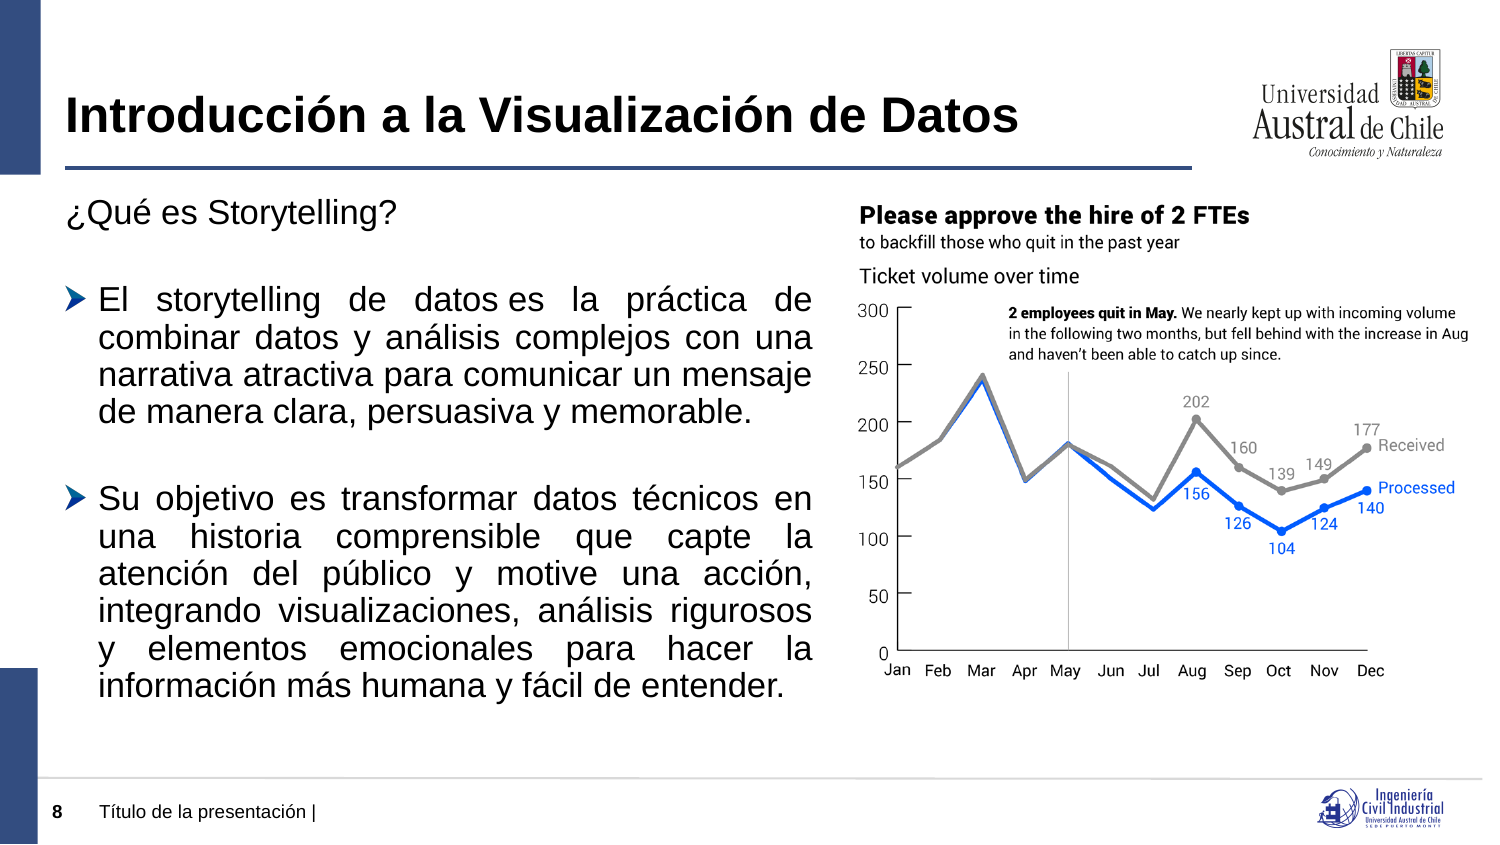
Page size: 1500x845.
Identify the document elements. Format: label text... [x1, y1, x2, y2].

picture [1314, 785, 1449, 832]
title Introducción a la Visualización de Datos [64, 48, 1192, 144]
picture [1236, 31, 1460, 180]
slide_number 8 [52, 778, 106, 844]
picture [65, 285, 92, 312]
picture [65, 484, 92, 511]
list ¿Qué es Storytelling? El storytelling de datos es la práctica de combinar datos y análisis complejos con una narrativa atractiva para comunicar un mensaje de manera clara, persuasiva y memorable. Su objetivo es transformar datos técnicos en una historia comprensible que capte la atención del público y motive una acción, integrando visualizaciones, análisis rigurosos y elementos emocionales para hacer la información más humana y fácil de entender. [65, 194, 813, 747]
picture [849, 194, 1470, 691]
